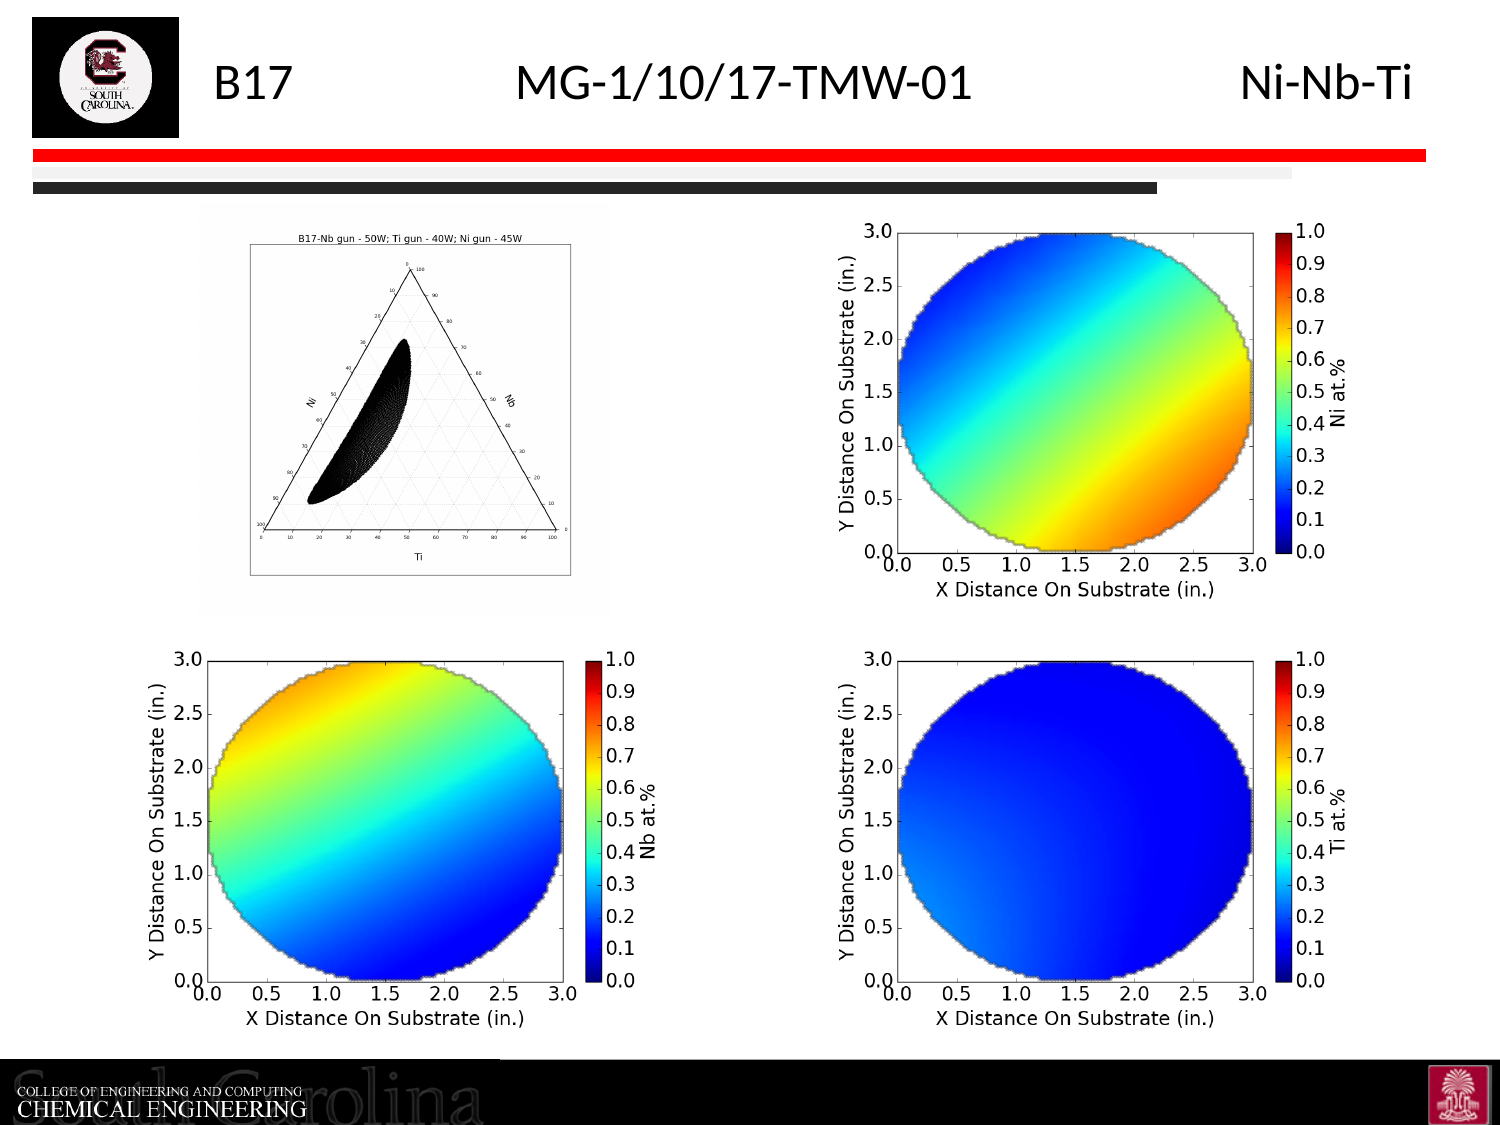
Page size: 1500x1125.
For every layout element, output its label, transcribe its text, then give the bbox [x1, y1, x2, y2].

picture [55, 26, 156, 127]
picture [1428, 1065, 1493, 1125]
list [130, 631, 681, 1045]
title B17 MG-1/10/17-TMW-01 Ni-Nb-Ti [198, 11, 1493, 148]
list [820, 631, 1371, 1045]
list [198, 202, 612, 616]
picture [0, 1059, 500, 1125]
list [820, 202, 1371, 616]
